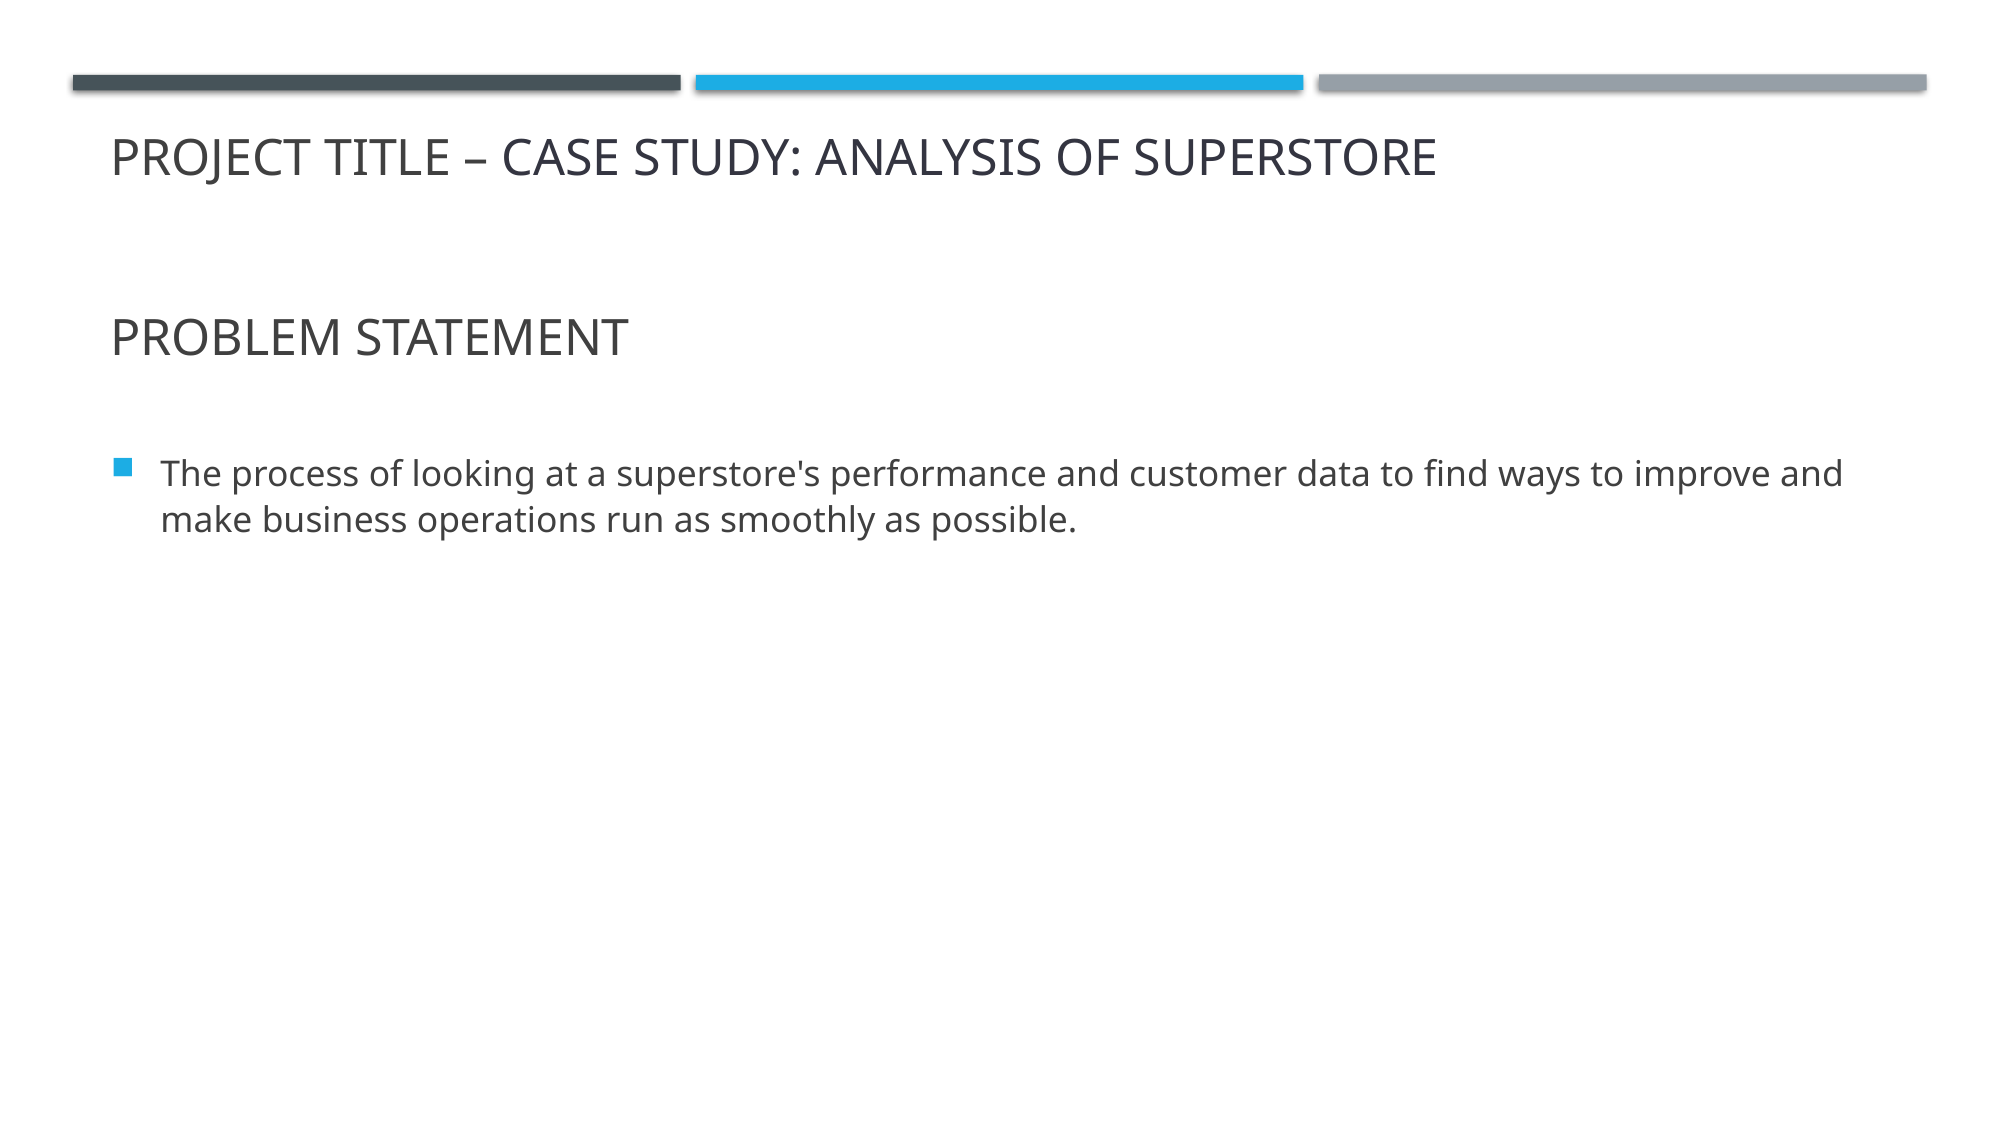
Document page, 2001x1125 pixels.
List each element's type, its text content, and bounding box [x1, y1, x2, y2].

title PROJECT TITLE – Case study: Analysis of superstore Problem Statement [95, 115, 1905, 423]
list The process of looking at a superstore's performance and customer data to find ways to improve and make business operations run as smoothly as possible. [95, 423, 1905, 563]
